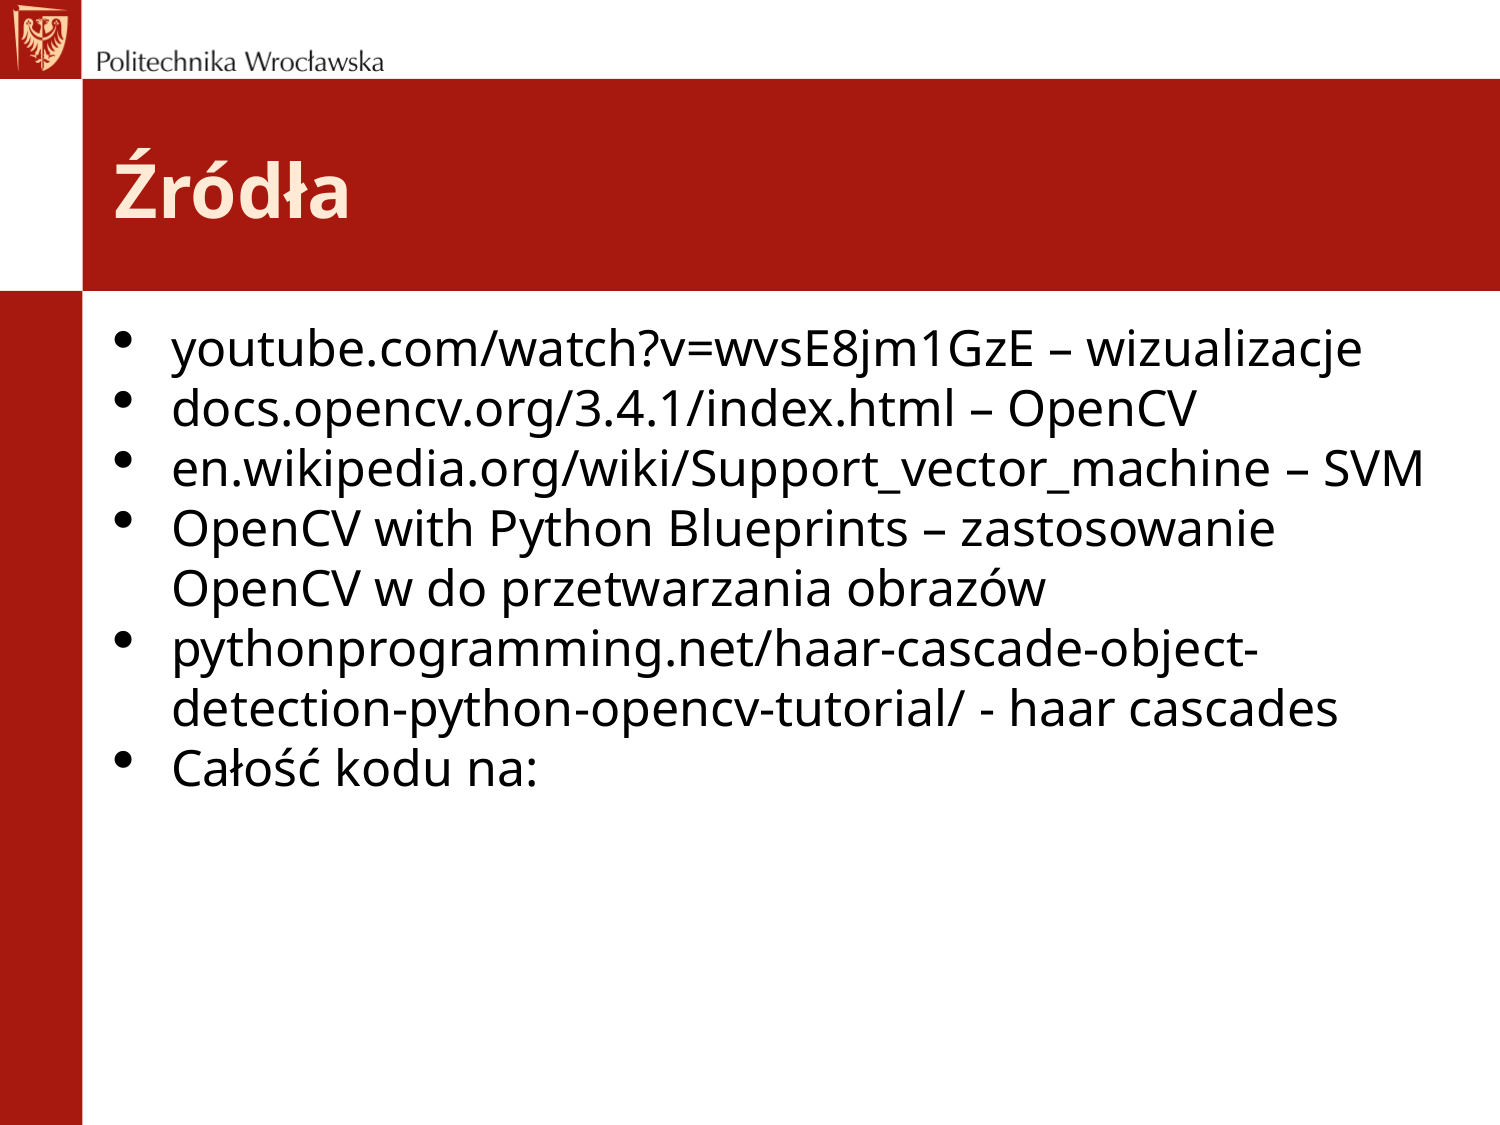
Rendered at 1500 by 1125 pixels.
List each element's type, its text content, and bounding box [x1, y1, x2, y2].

text_box youtube.com/watch?v=wvsE8jm1GzE – wizualizacje docs.opencv.org/3.4.1/index.html – OpenCV en.wikipedia.org/wiki/Support_vector_machine – SVM OpenCV with Python Blueprints – zastosowanie OpenCV w do przetwarzania obrazów pythonprogramming.net/haar-cascade-object-detection-python-opencv-tutorial/ - haar cascades Całość kodu na: [100, 308, 1483, 1106]
text_box Źródła [100, 103, 1483, 274]
picture [0, 0, 384, 79]
